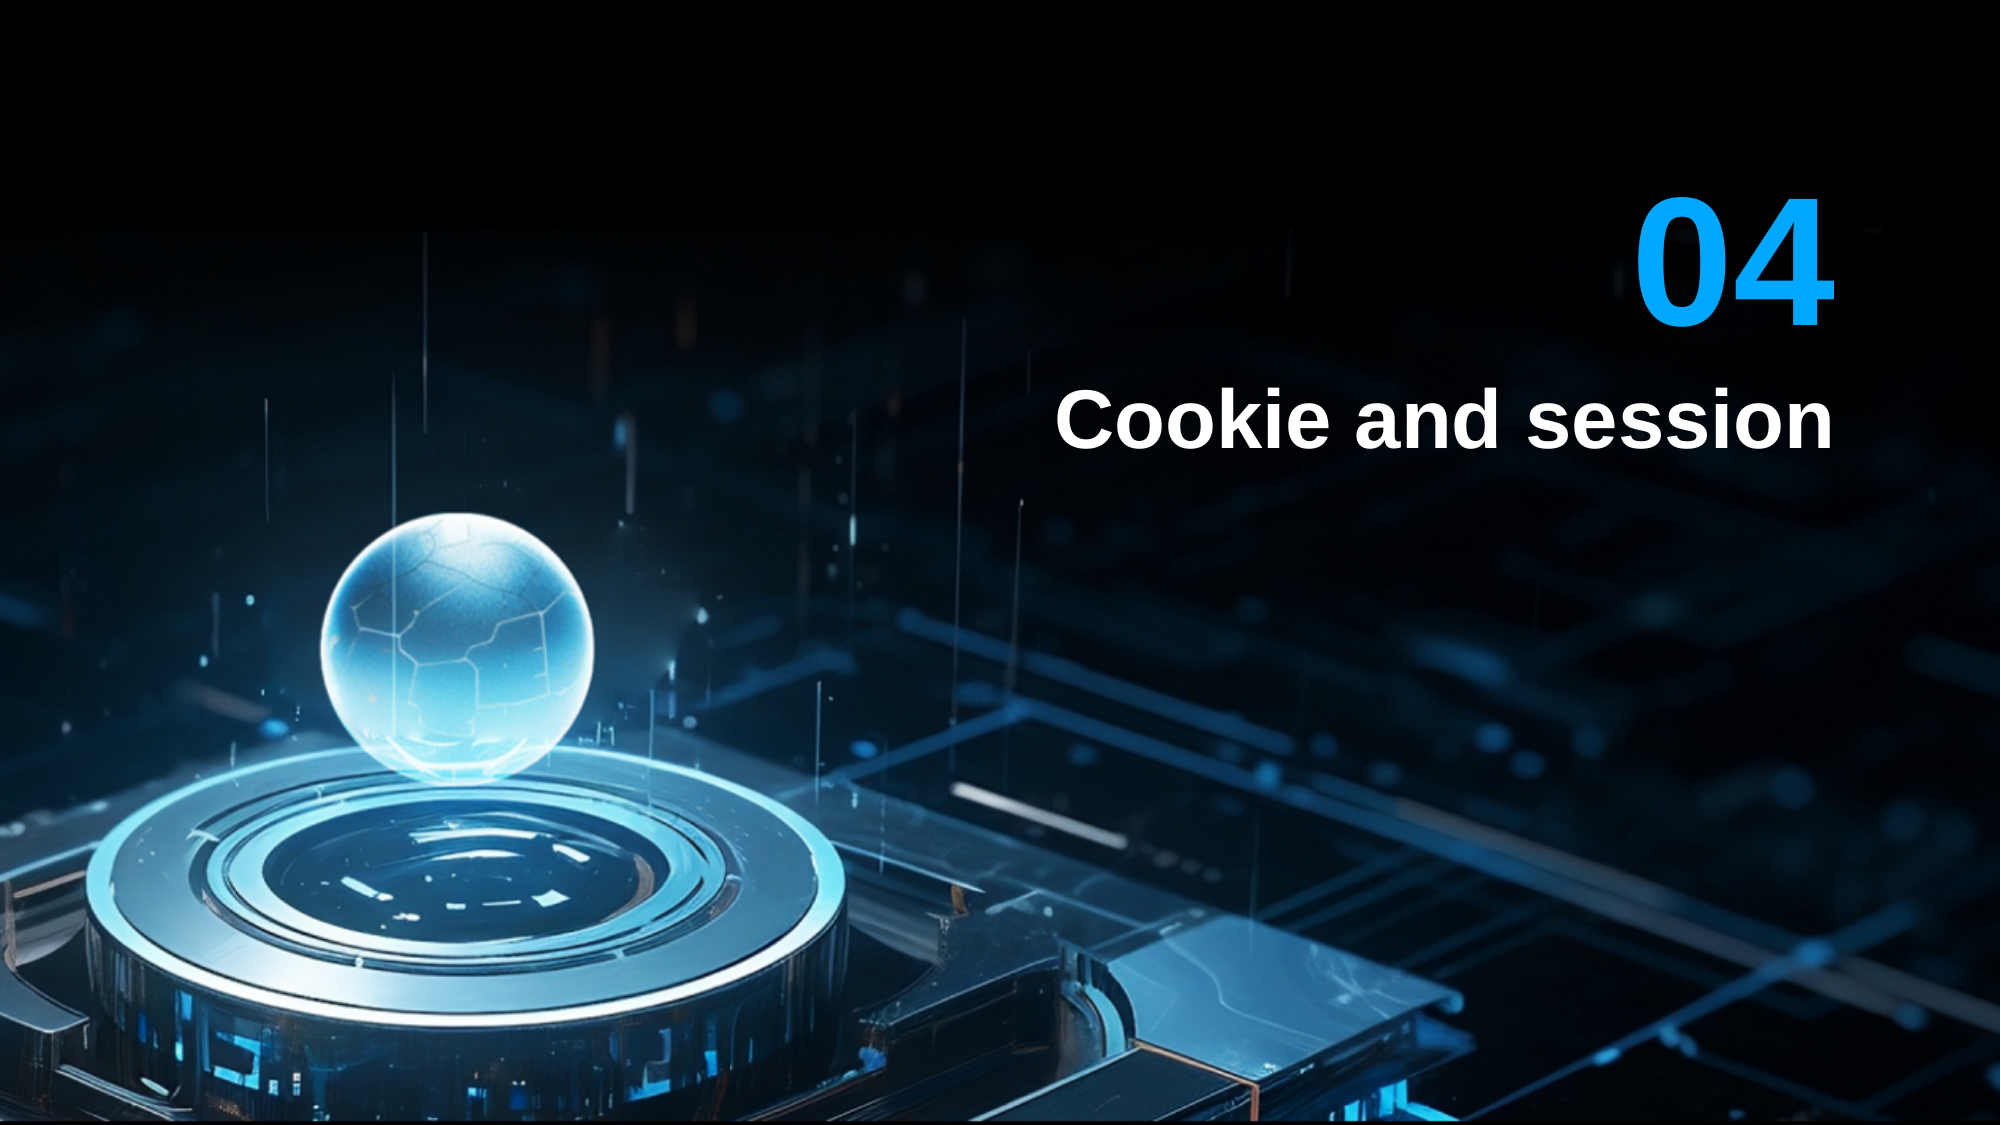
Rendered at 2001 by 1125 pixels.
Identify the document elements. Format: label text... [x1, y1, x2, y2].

title Cookie and session [335, 365, 1836, 683]
list 04 [335, 131, 1836, 363]
picture [0, 0, 2000, 1123]
